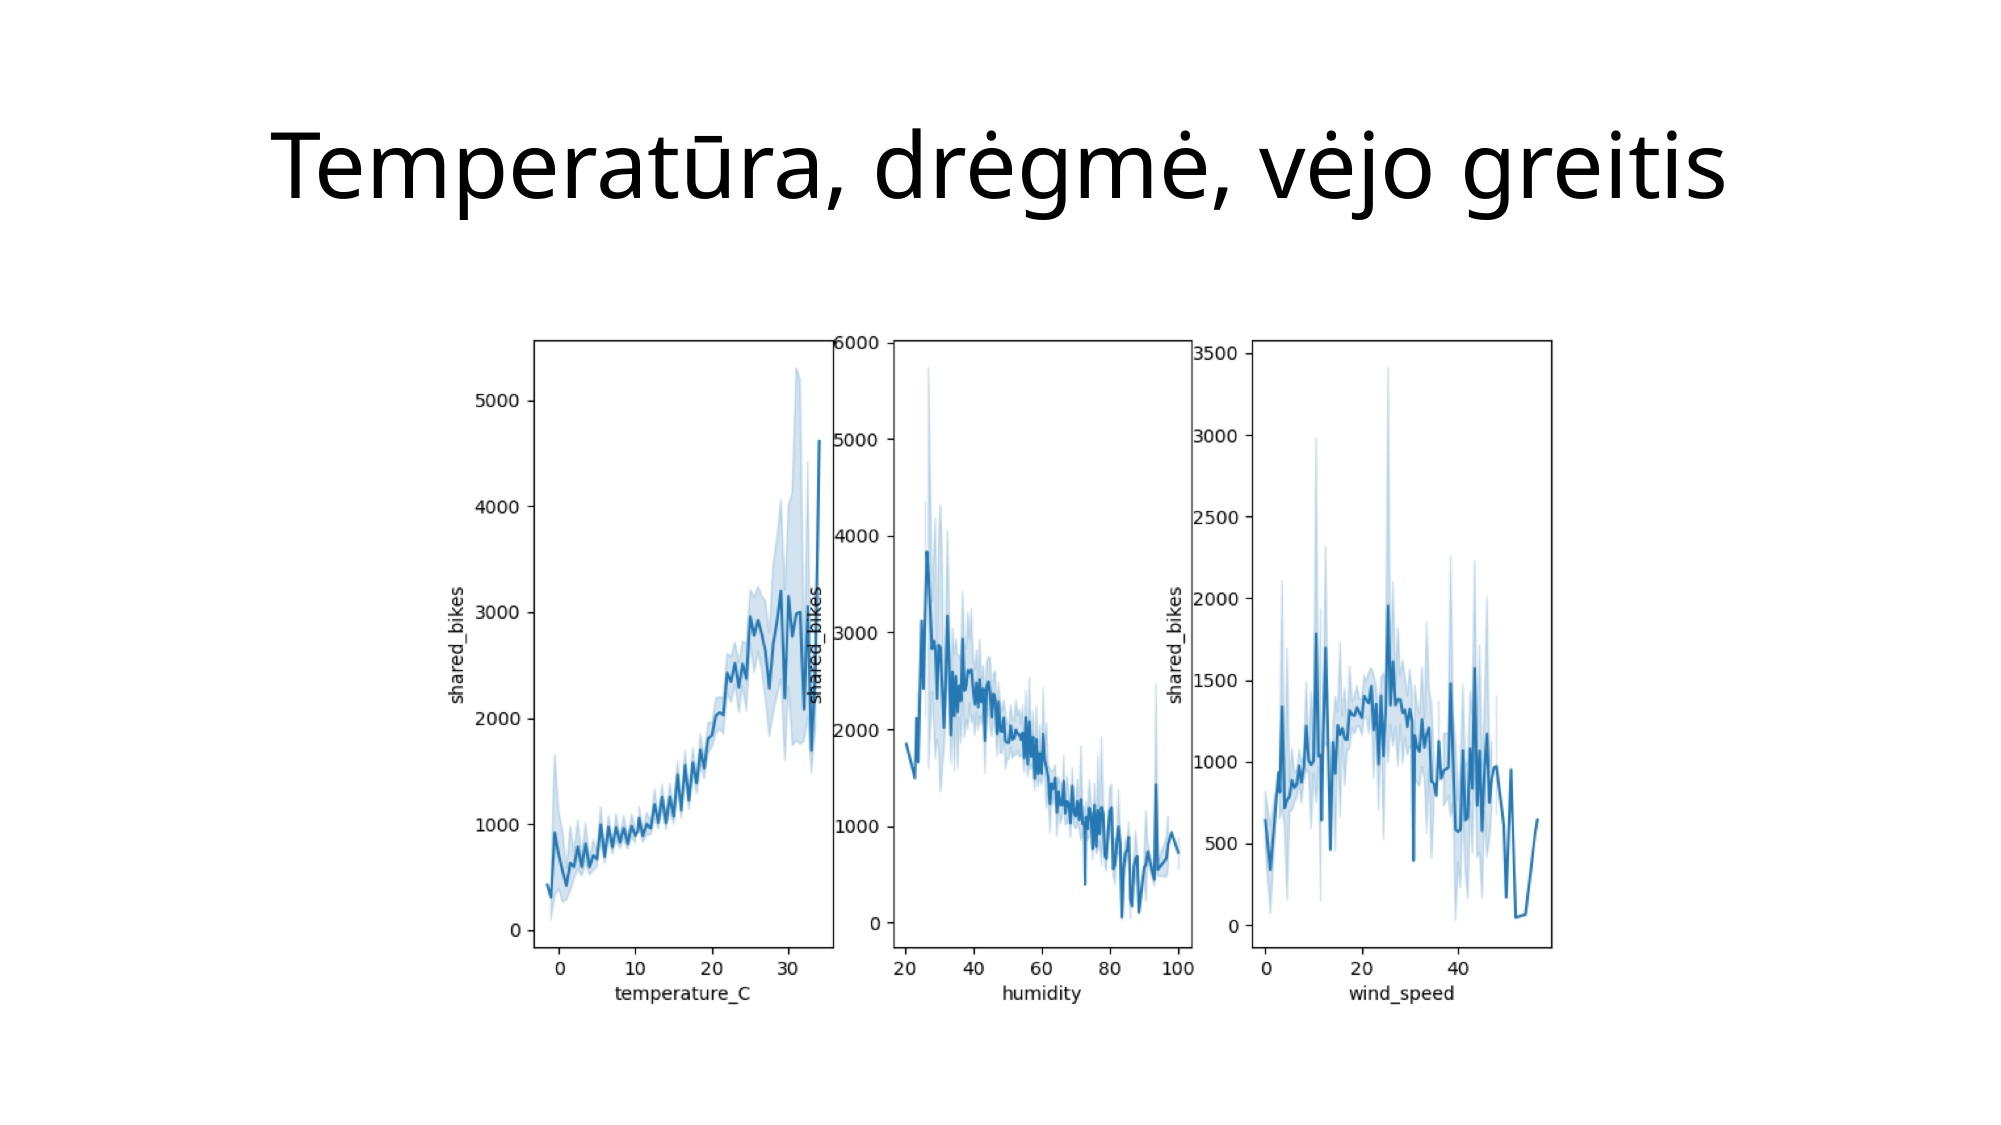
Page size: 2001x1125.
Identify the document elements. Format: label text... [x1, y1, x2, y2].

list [423, 299, 1577, 1014]
title Temperatūra, drėgmė, vėjo greitis [137, 59, 1863, 278]
